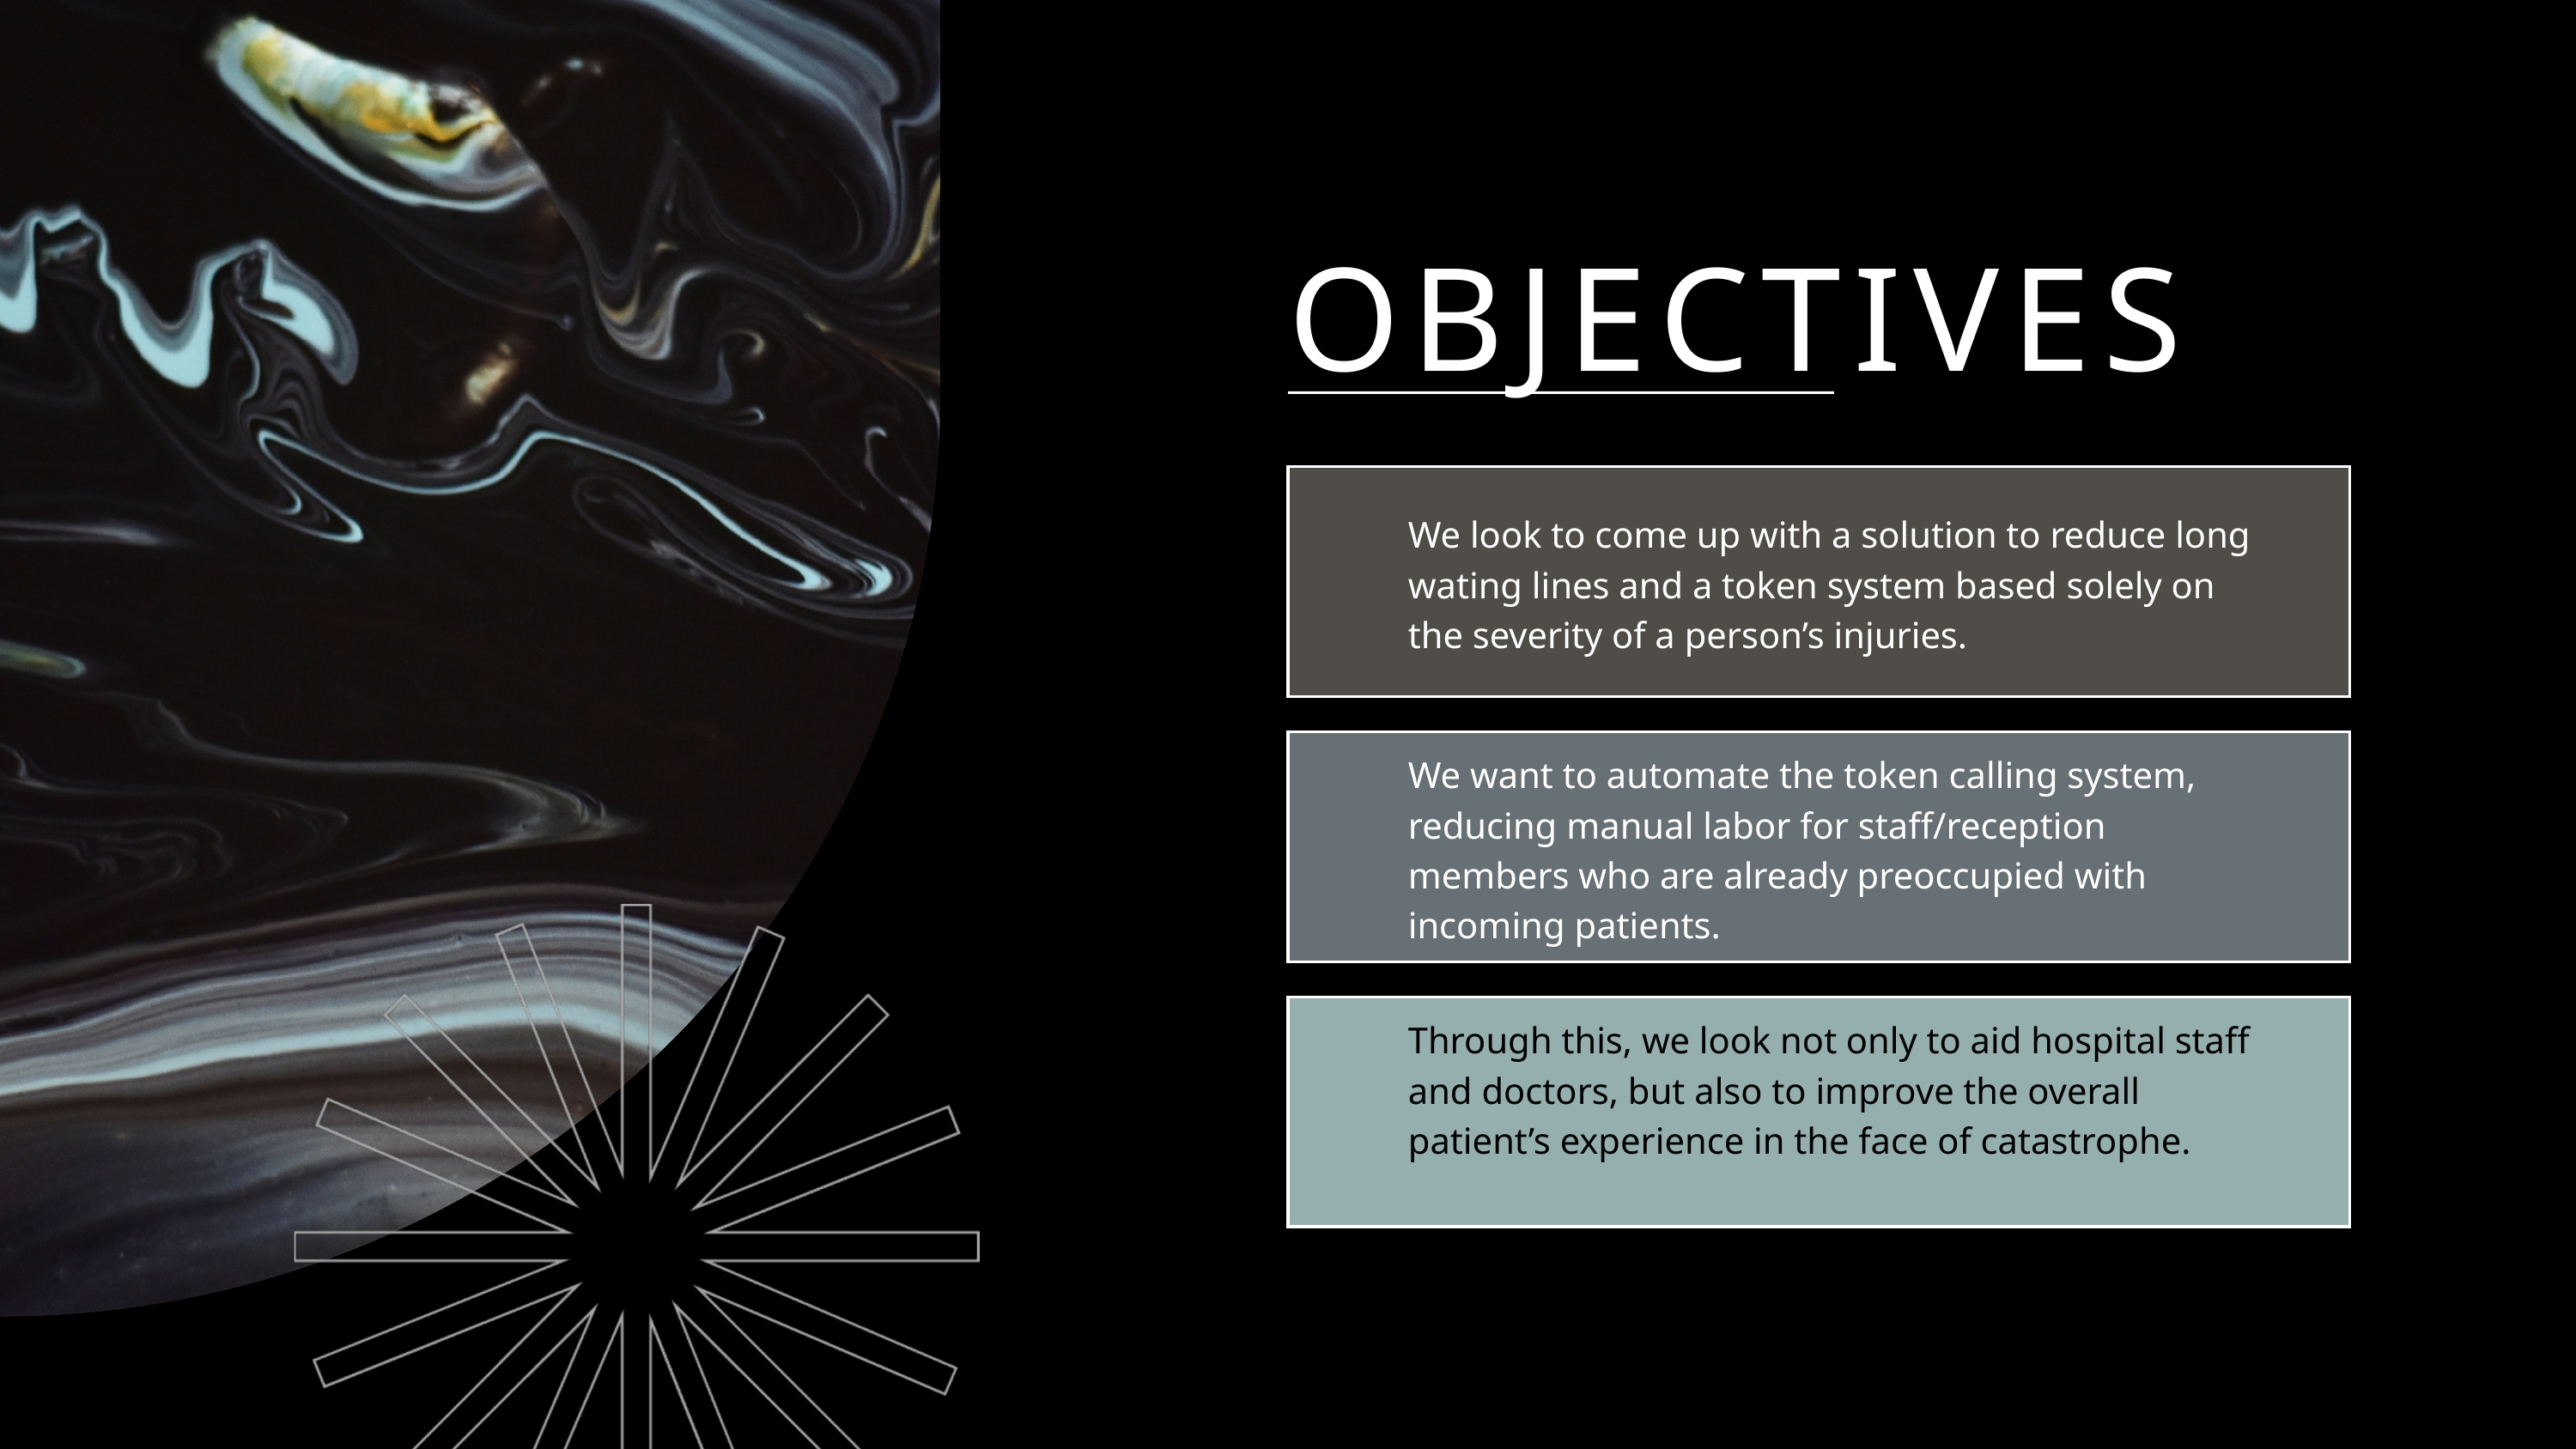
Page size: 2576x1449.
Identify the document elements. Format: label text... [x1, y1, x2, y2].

text_box OBJECTIVES [1288, 191, 2380, 400]
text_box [1287, 466, 2350, 697]
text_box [1287, 731, 2350, 962]
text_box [1287, 997, 2350, 1228]
text_box [294, 904, 980, 1449]
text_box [0, 0, 941, 1317]
